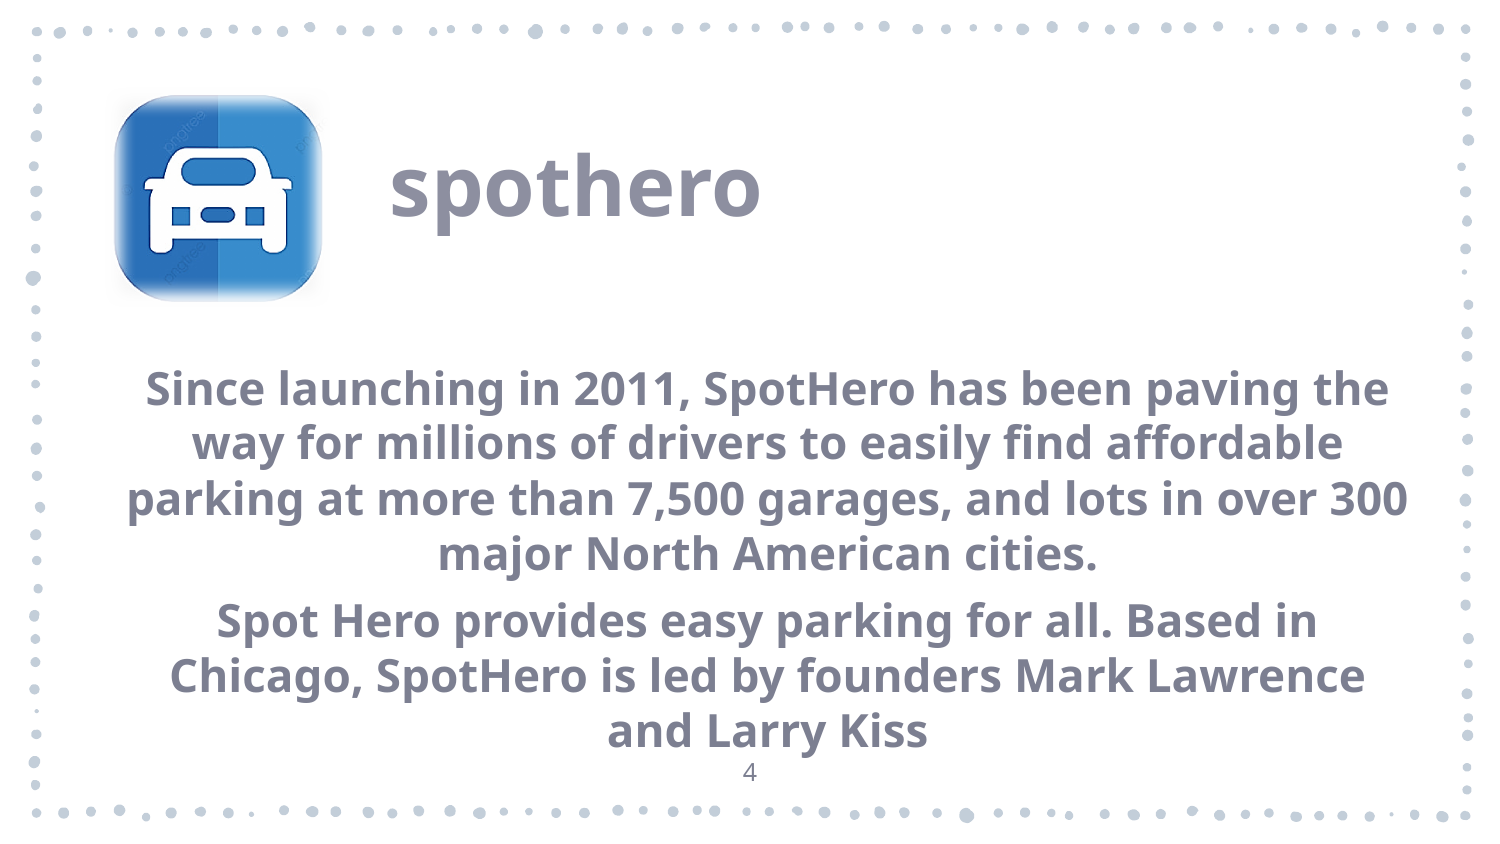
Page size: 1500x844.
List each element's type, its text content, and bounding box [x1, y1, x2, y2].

text_box spothero [374, 125, 1125, 240]
picture [104, 85, 331, 308]
slide_number 4 [0, 741, 1500, 807]
subtitle Since launching in 2011, SpotHero has been paving the way for millions of drivers to easily find affordable parking at more than 7,500 garages, and lots in over 300 major North American cities. Spot Hero provides easy parking for all. Based in Chicago, SpotHero is led by founders Mark Lawrence and Larry Kiss [104, 344, 1431, 729]
